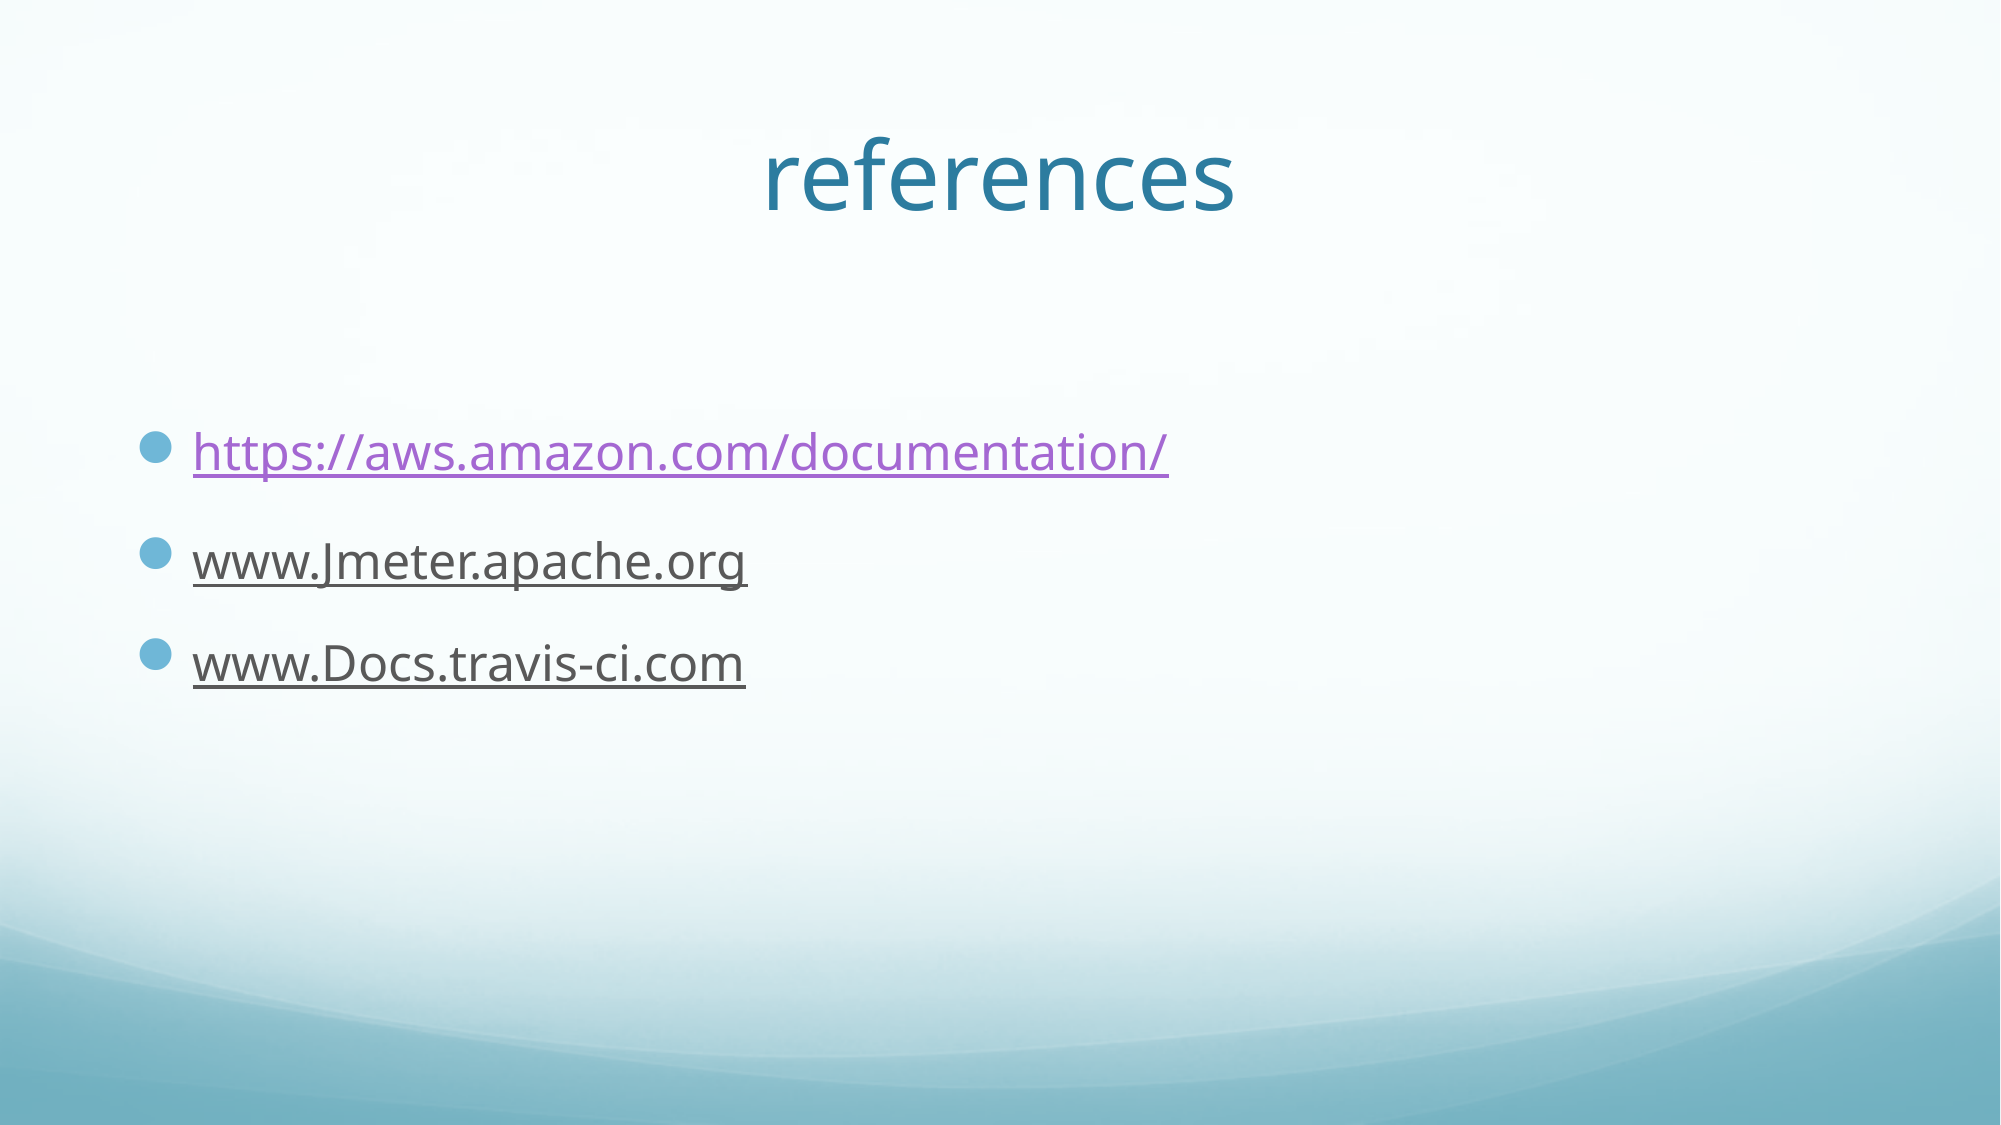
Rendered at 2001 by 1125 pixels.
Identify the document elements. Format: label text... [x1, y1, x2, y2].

title references [120, 17, 1880, 237]
list https://aws.amazon.com/documentation/ www.Jmeter.apache.org www.Docs.travis-ci.com [120, 412, 1880, 1125]
